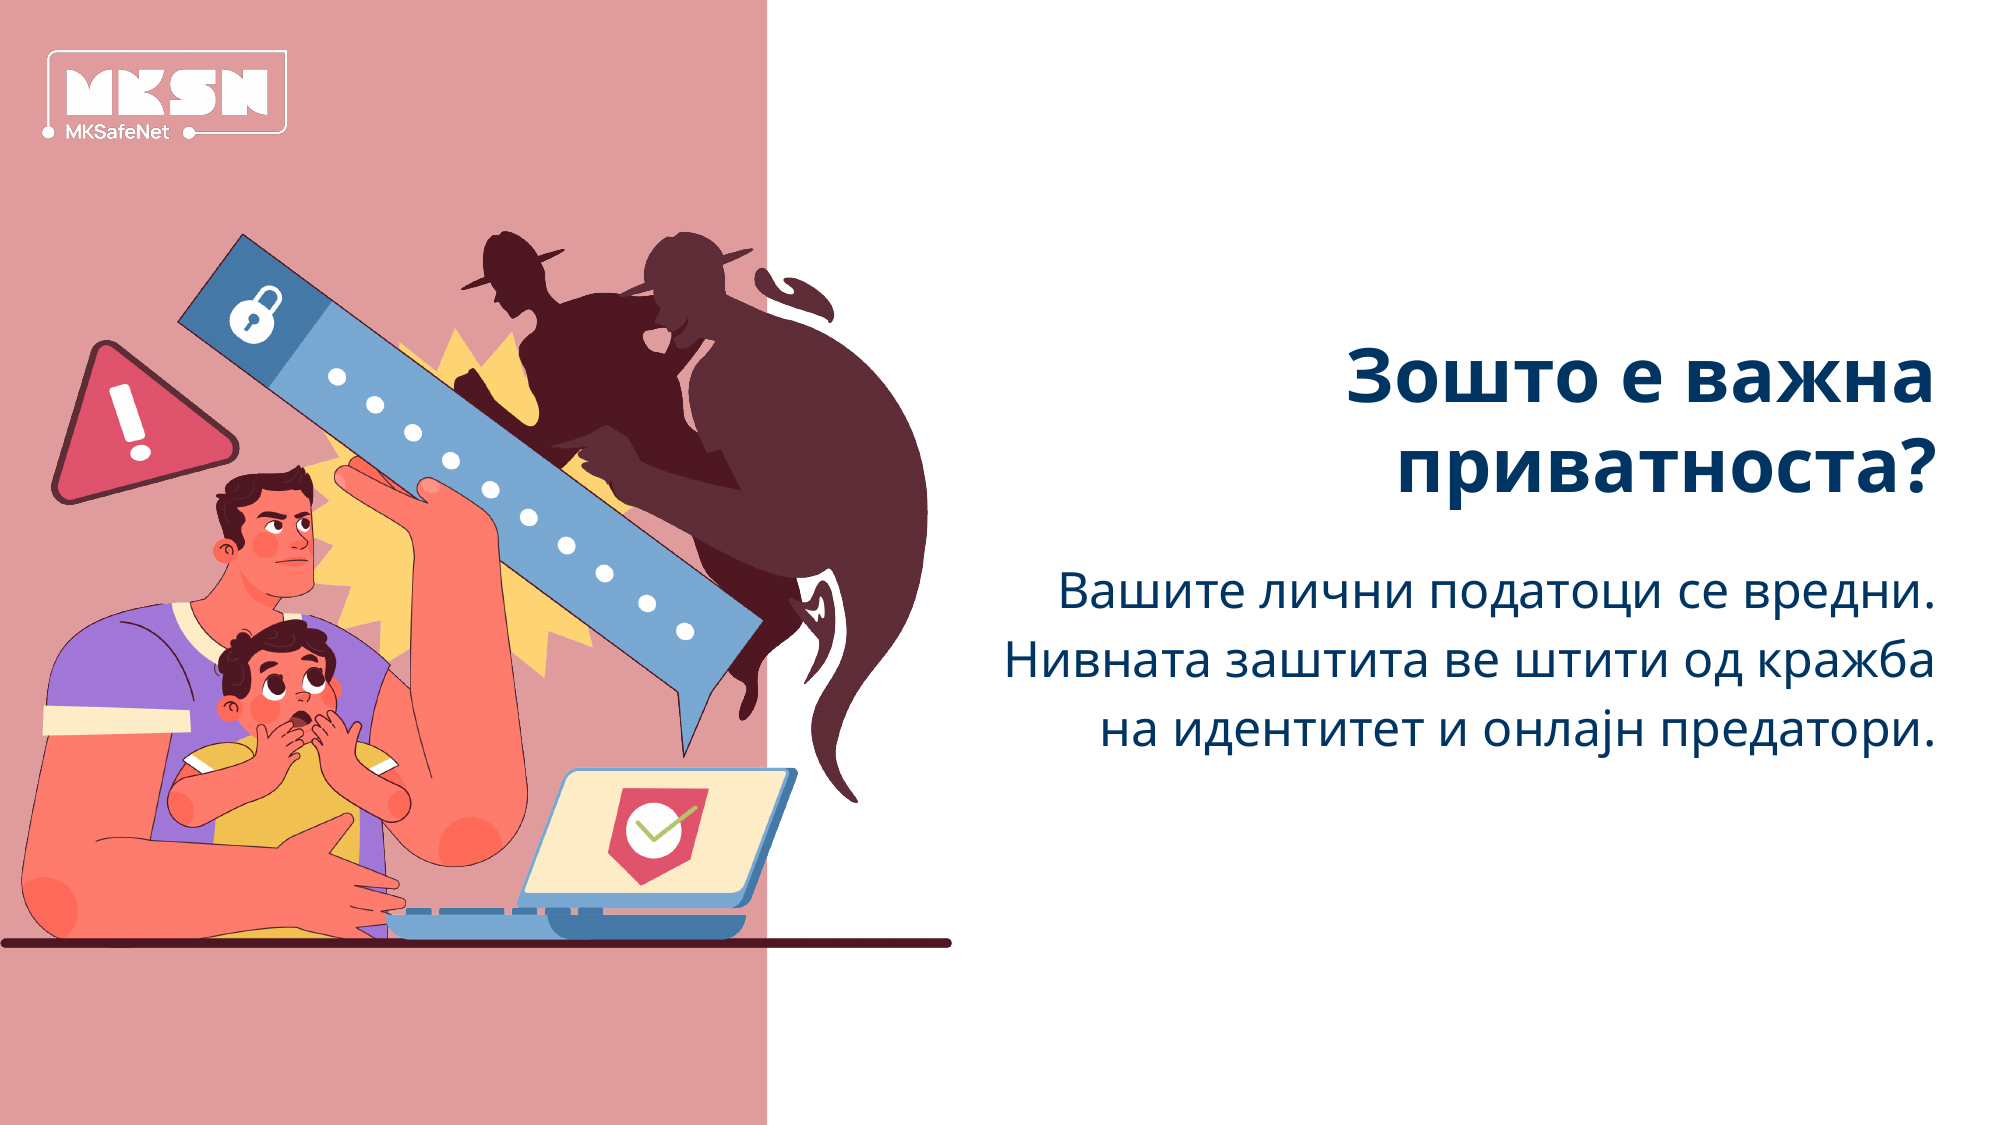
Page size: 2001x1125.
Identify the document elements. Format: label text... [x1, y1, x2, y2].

text_box Вашите лични податоци се вредни. Нивната заштита ве штити од кражба на идентитет и онлајн предатори. [953, 543, 1937, 757]
text_box [0, 949, 768, 1125]
text_box Зошто е важна приватноста? [953, 270, 1938, 507]
picture [42, 49, 287, 140]
text_box [0, 0, 768, 230]
picture [0, 230, 953, 949]
